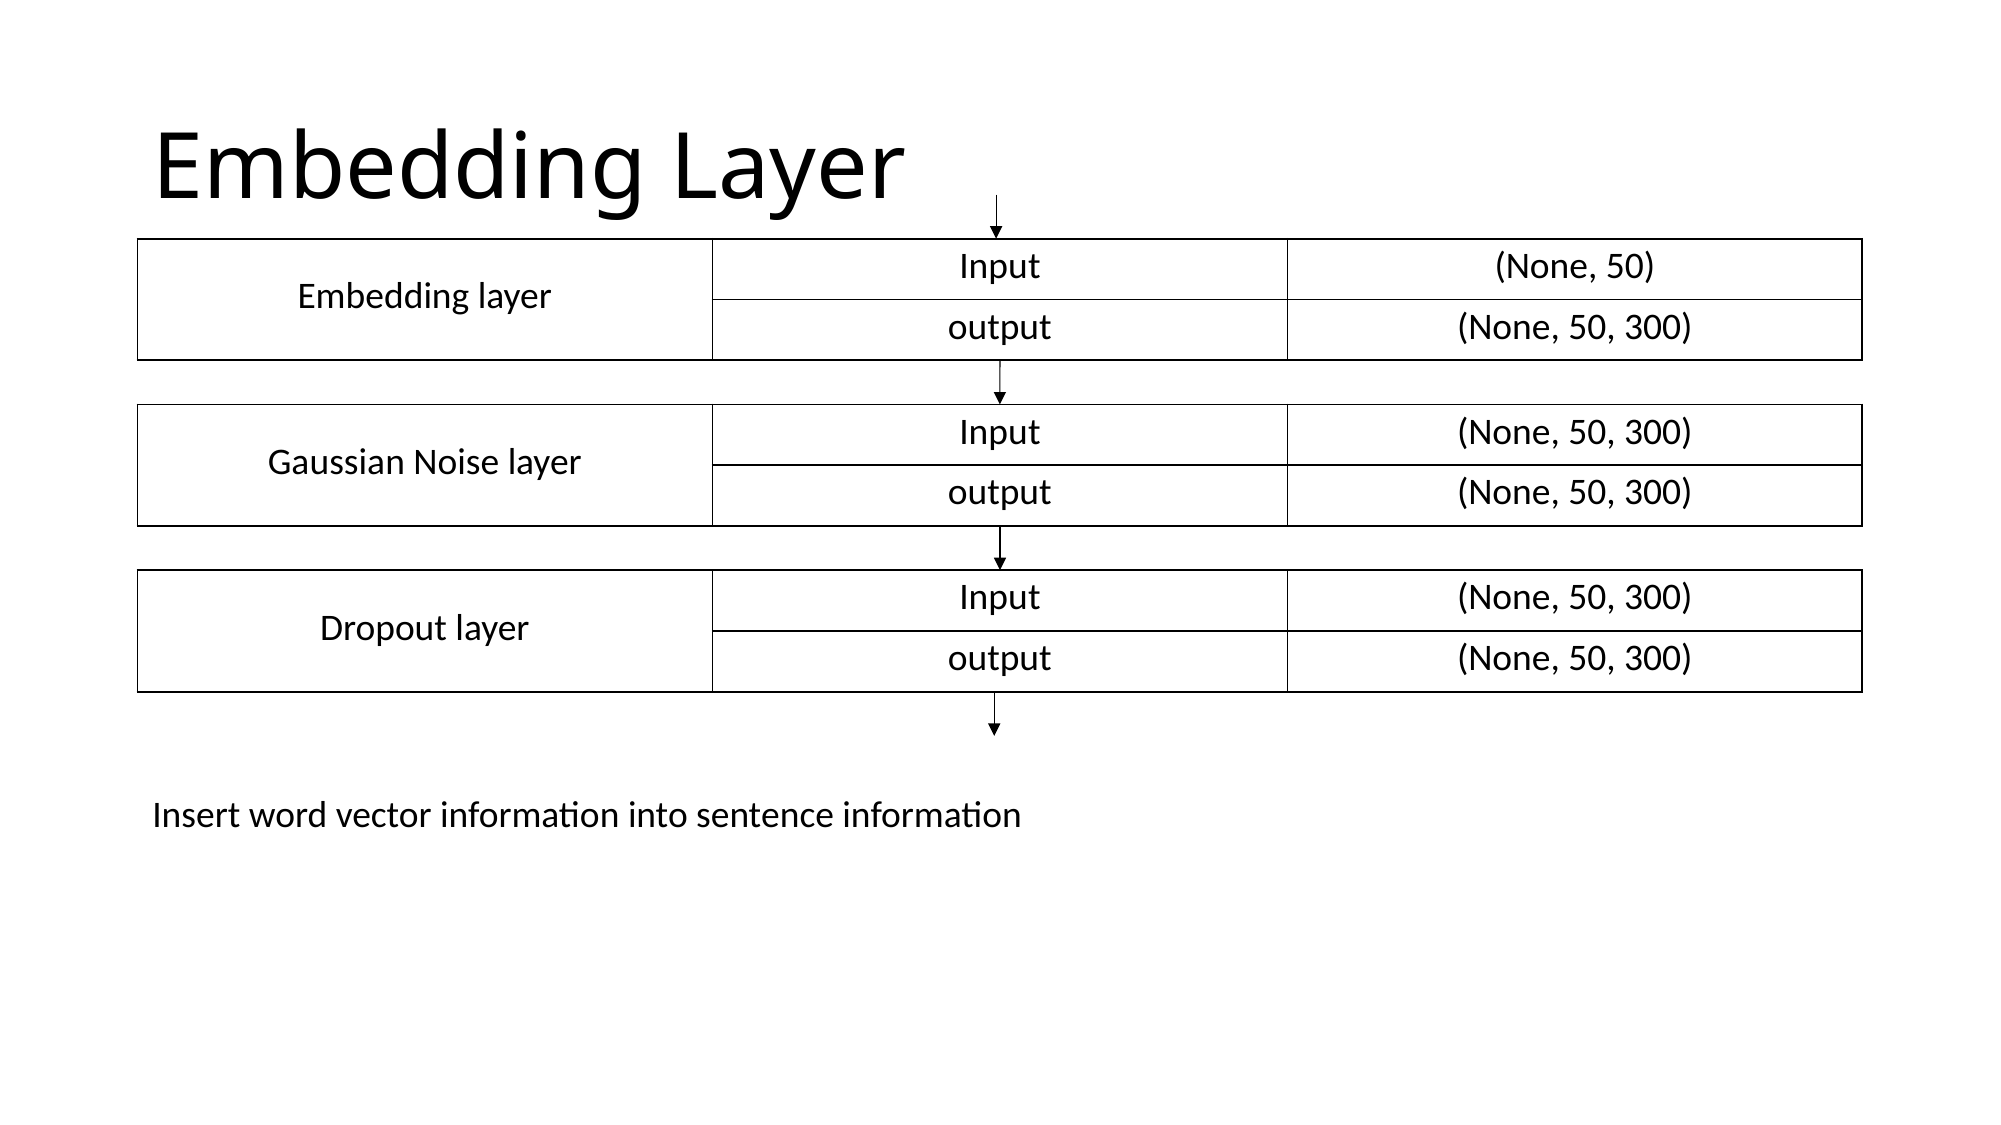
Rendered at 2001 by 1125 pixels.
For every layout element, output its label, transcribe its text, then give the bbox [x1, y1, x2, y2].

table_cell (None, 50, 300) [1288, 632, 1861, 691]
table_cell output [713, 632, 1287, 691]
table_header (None, 50) [1288, 240, 1861, 299]
table_header Input [713, 405, 1287, 464]
table_header (None, 50, 300) [1288, 405, 1861, 464]
text_box Insert word vector information into sentence information [137, 783, 1839, 843]
table_header Embedding layer [138, 240, 712, 359]
table_cell output [713, 466, 1287, 525]
title Embedding Layer [137, 59, 1863, 238]
table_cell (None, 50, 300) [1288, 466, 1861, 525]
table_cell (None, 50, 300) [1288, 300, 1861, 359]
table_header Dropout layer [138, 571, 712, 691]
table_cell output [713, 300, 1287, 359]
table_header Input [713, 240, 1287, 299]
table_header (None, 50, 300) [1288, 571, 1861, 630]
table_header Input [713, 571, 1287, 630]
table_header Gaussian Noise layer [138, 405, 712, 525]
